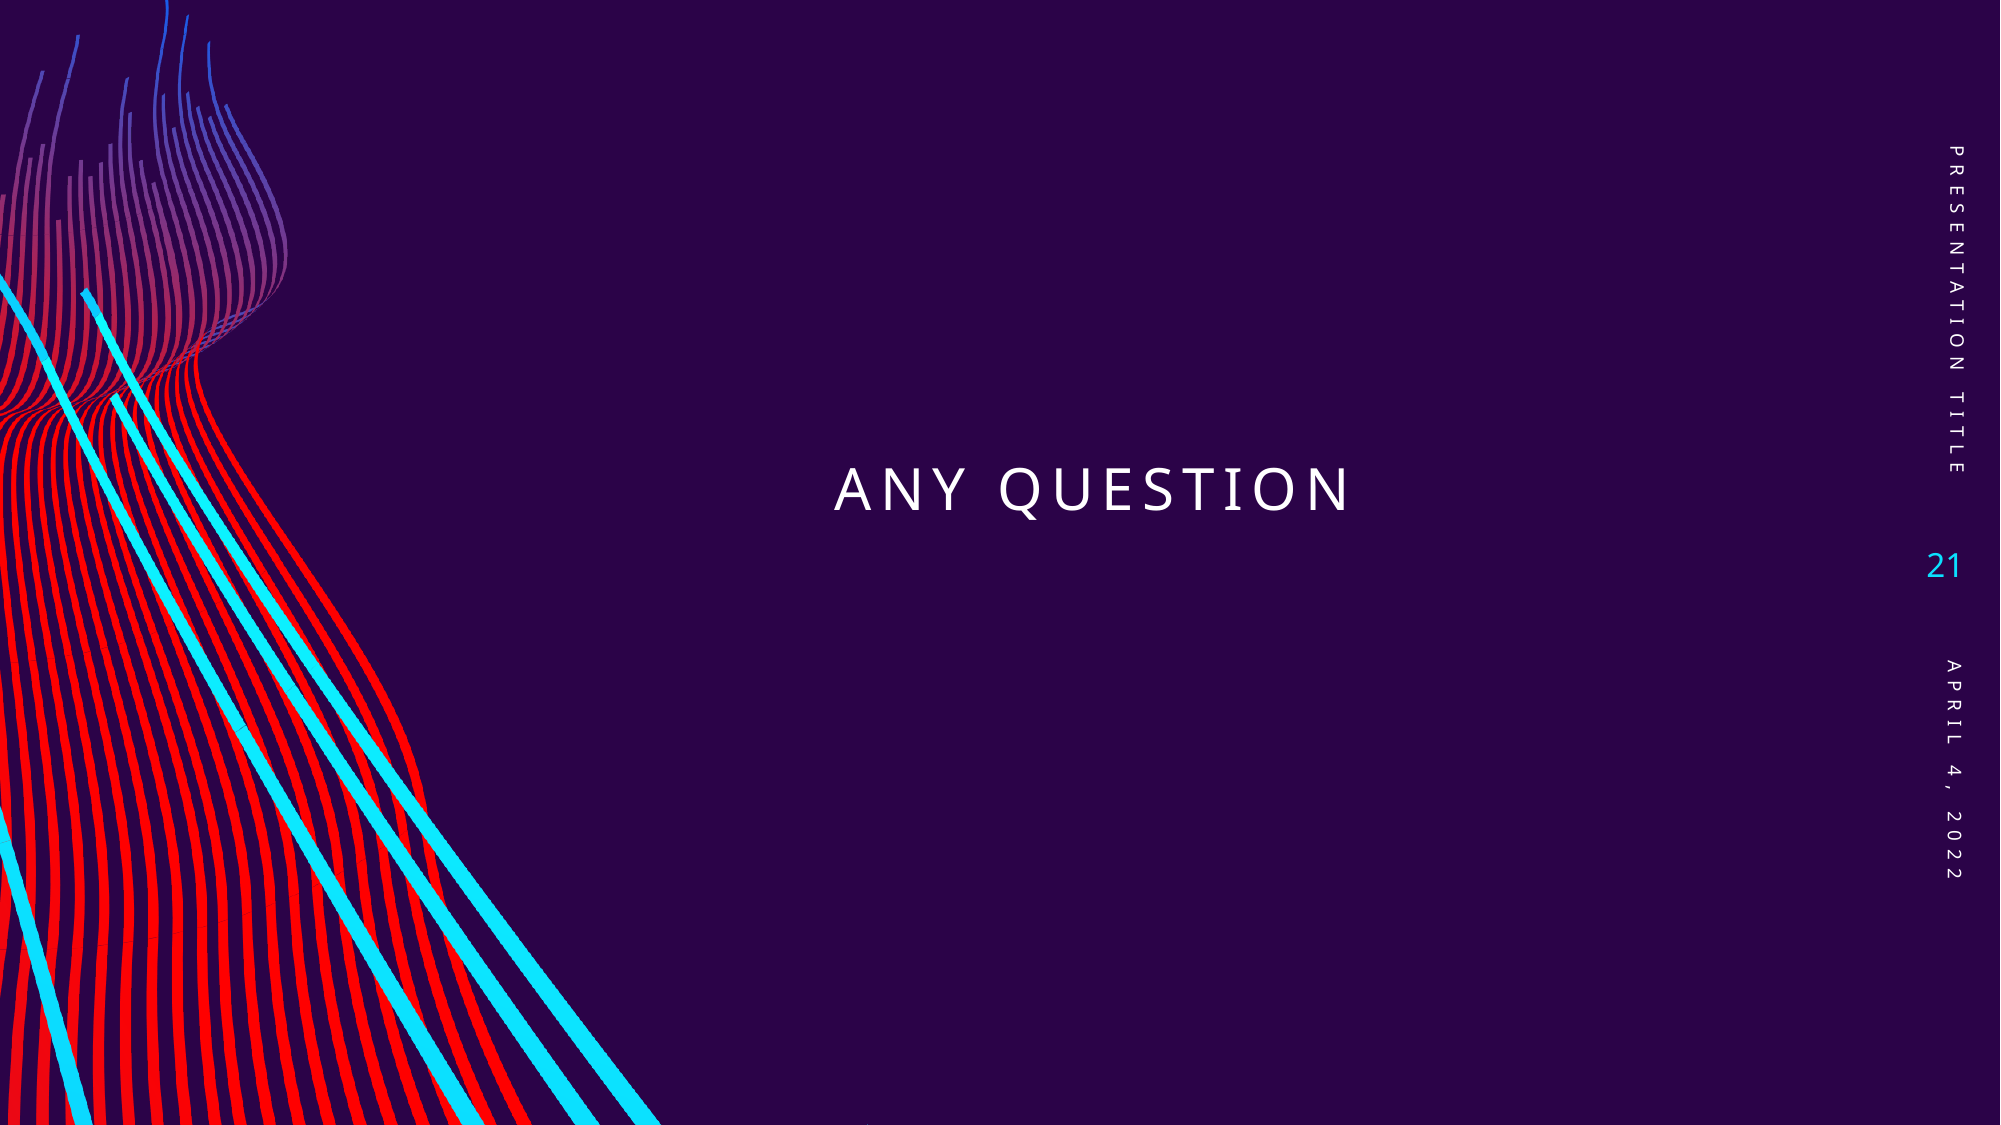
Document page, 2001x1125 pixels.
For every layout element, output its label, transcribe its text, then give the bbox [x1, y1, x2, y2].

footer PRESENTATION TITLE [1926, 33, 1987, 489]
text_box Any Question [819, 452, 1382, 563]
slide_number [1925, 645, 1986, 1080]
picture [0, 0, 2000, 1125]
slide_number 21 [1889, 519, 1980, 615]
